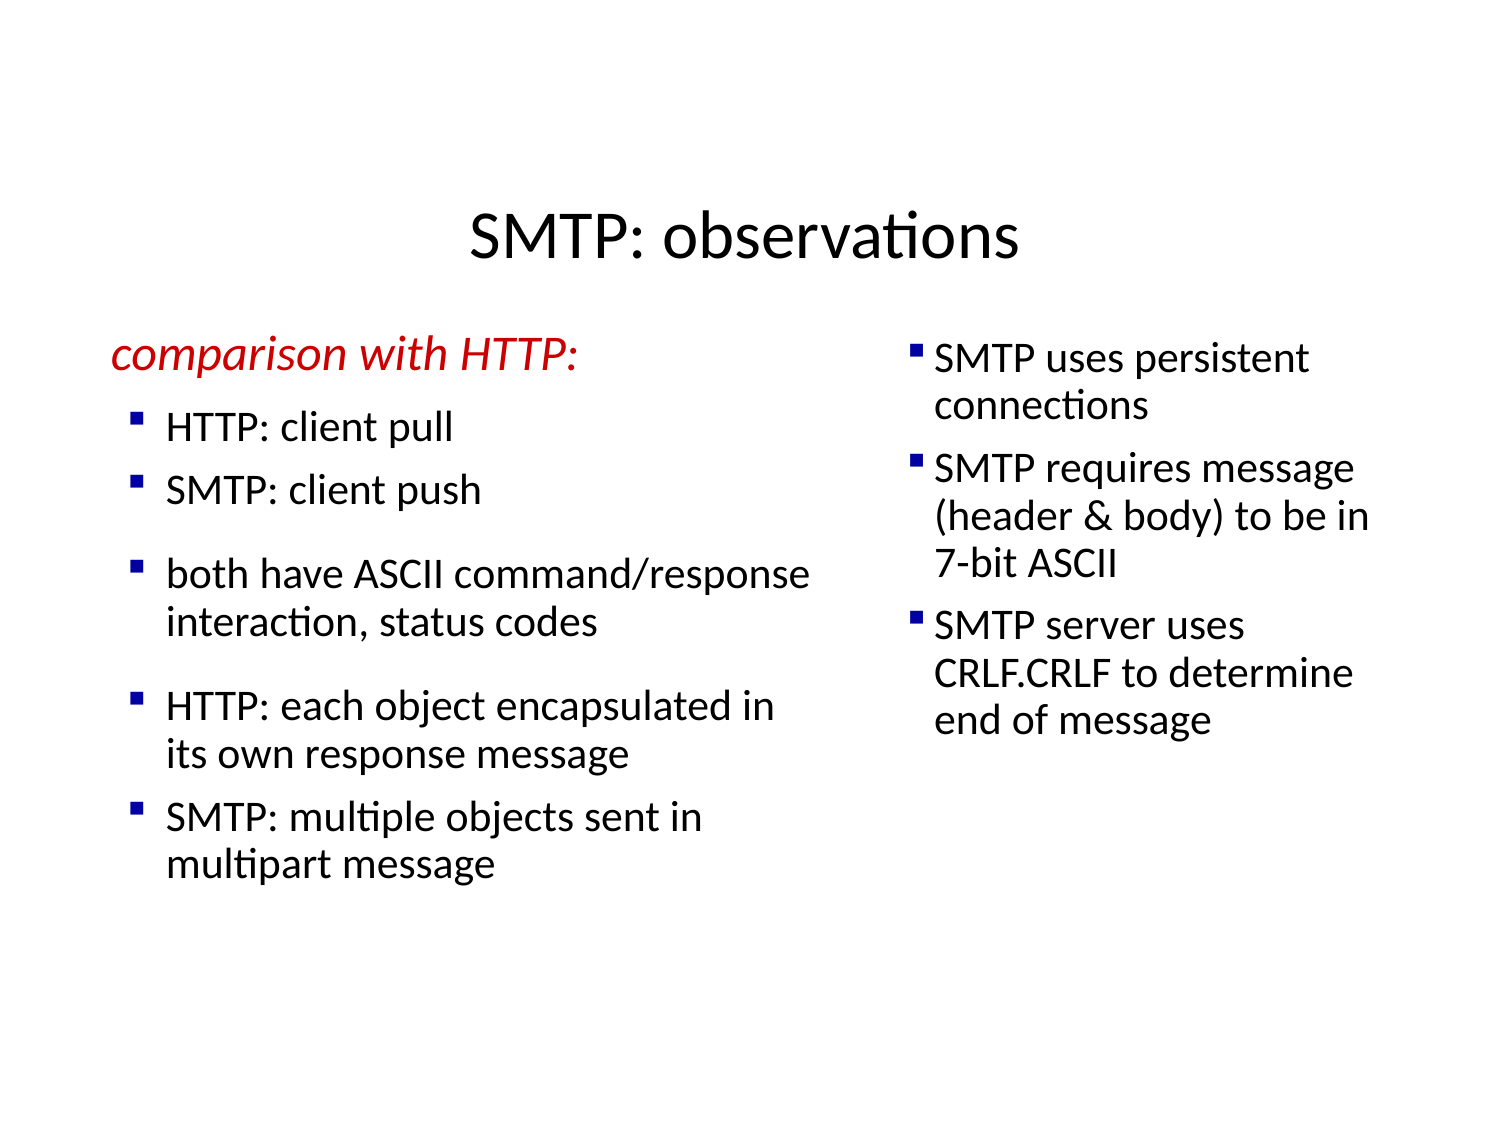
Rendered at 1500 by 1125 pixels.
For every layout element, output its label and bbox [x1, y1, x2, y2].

text_box [875, 327, 1392, 900]
text_box [80, 320, 841, 893]
title [98, 176, 1392, 287]
